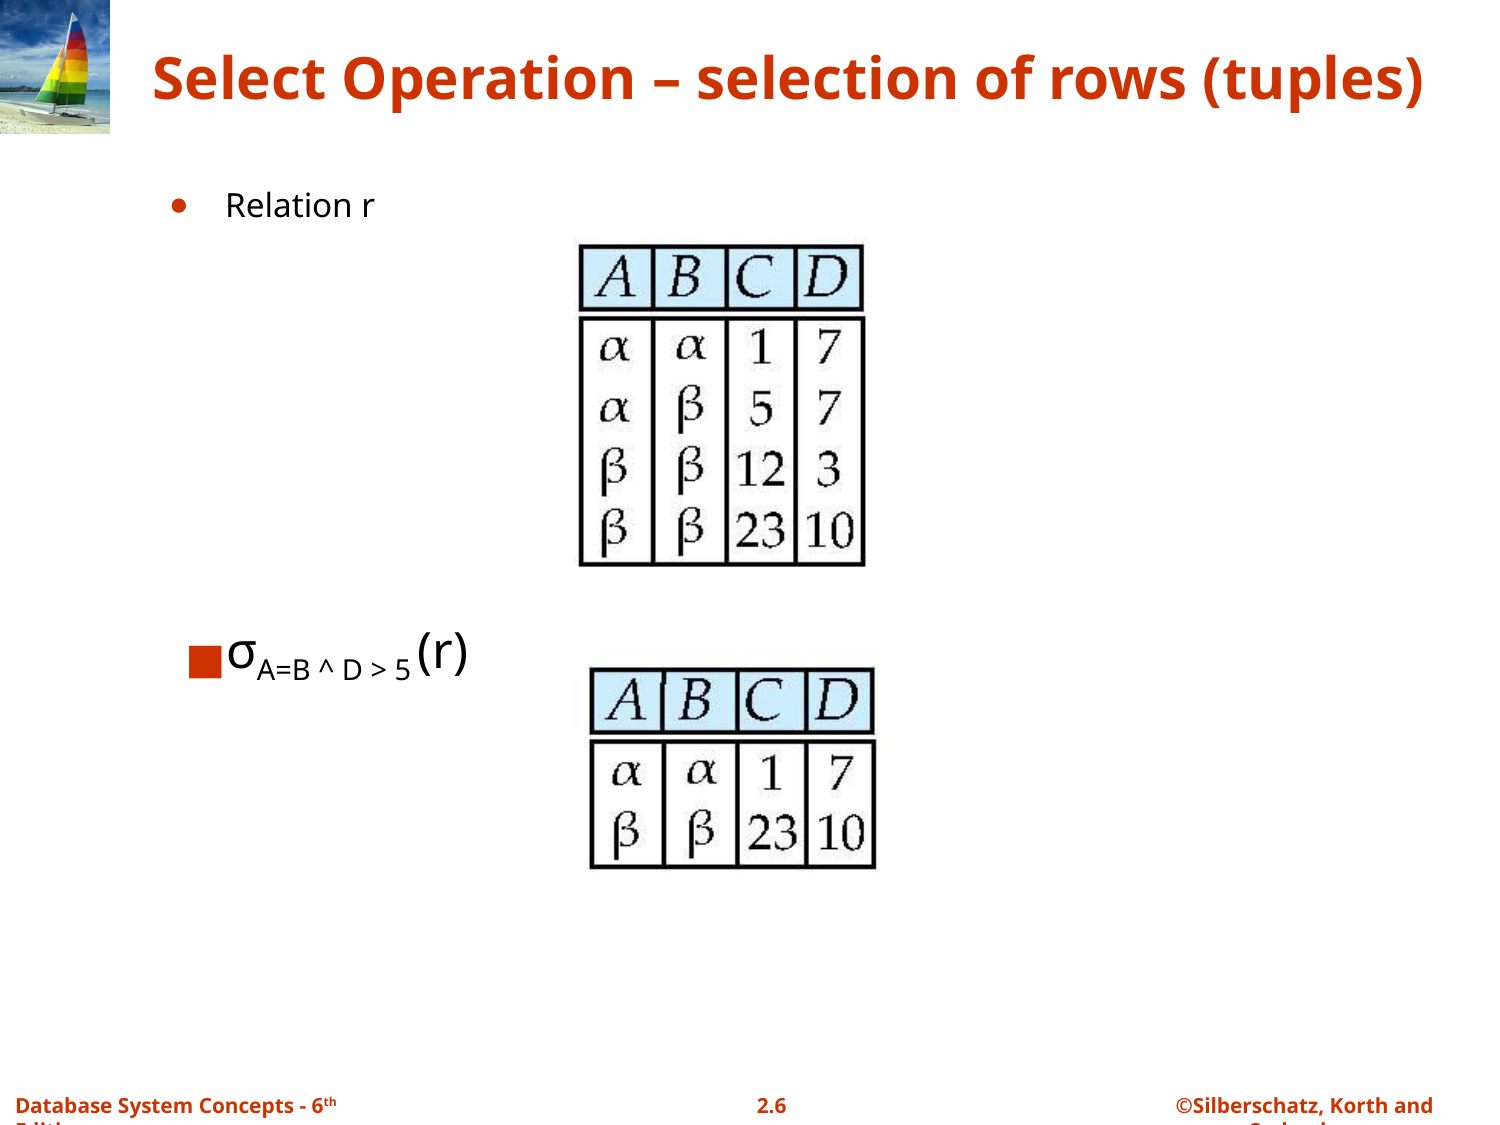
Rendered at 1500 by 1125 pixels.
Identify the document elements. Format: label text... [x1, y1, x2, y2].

text_box Relation r [153, 176, 423, 237]
picture [573, 237, 884, 874]
text_box σA=B ^ D > 5 (r) [159, 610, 494, 694]
title Select Operation – selection of rows (tuples) [126, 19, 1451, 120]
picture [0, 0, 110, 134]
